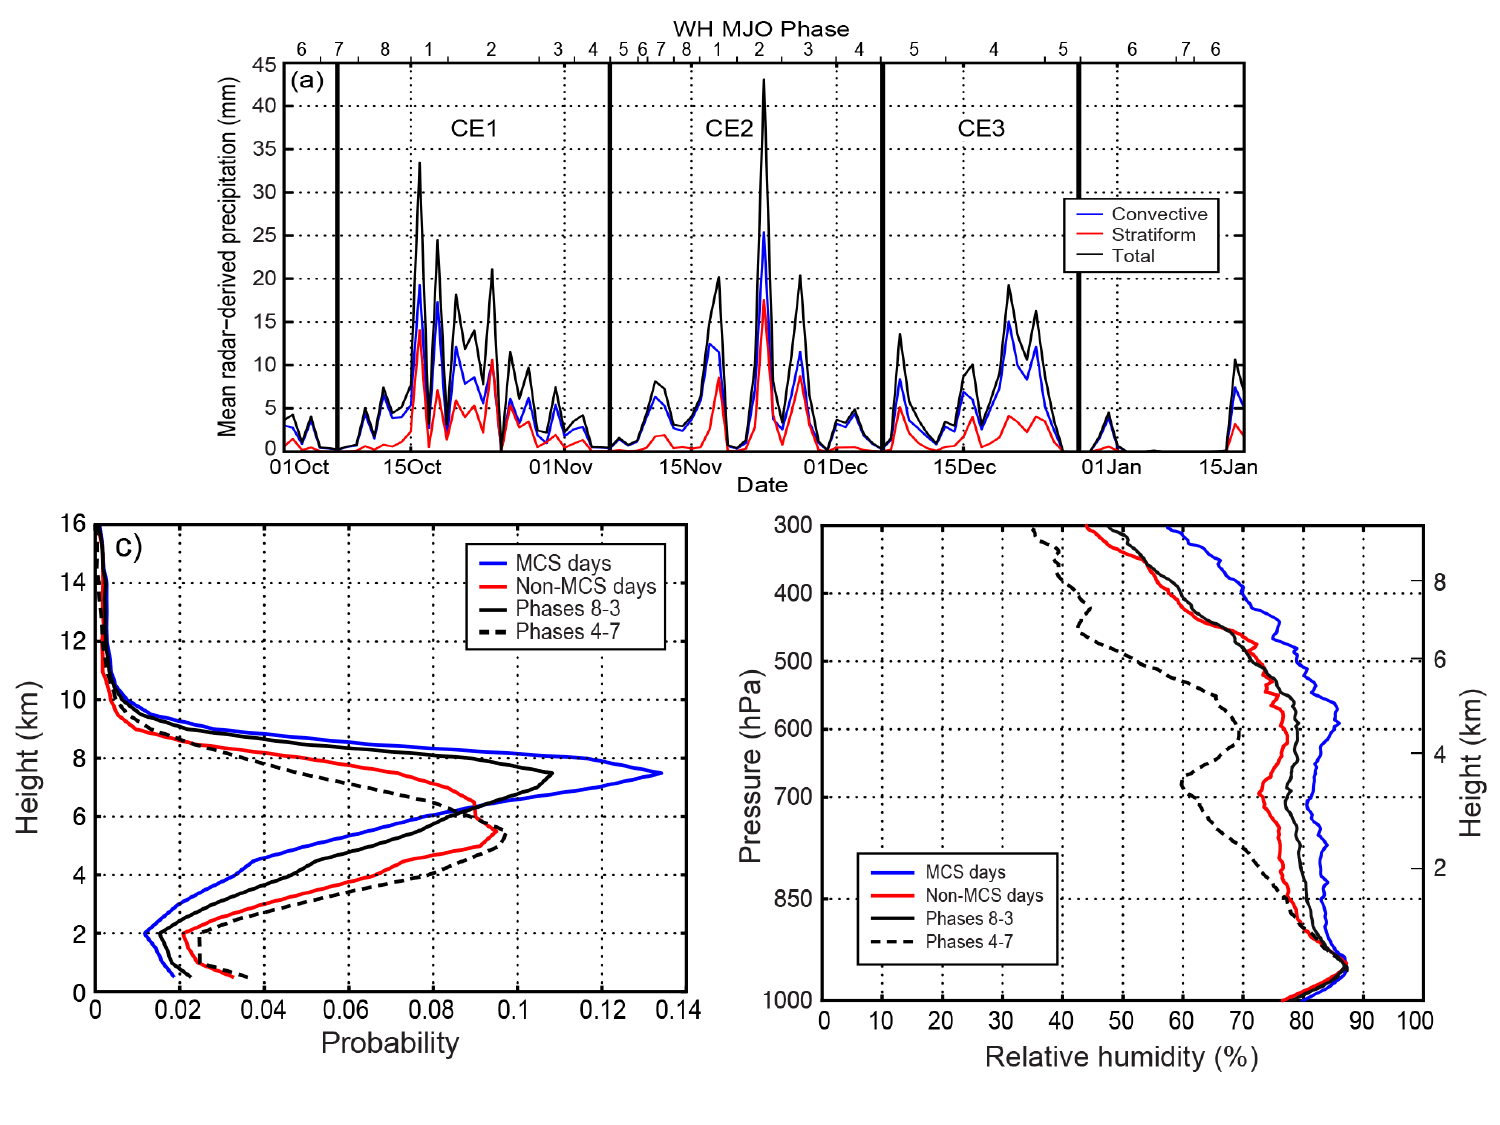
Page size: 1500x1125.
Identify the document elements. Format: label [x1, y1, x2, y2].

picture [216, 21, 1257, 493]
picture [3, 502, 712, 1070]
picture [730, 508, 1494, 1077]
